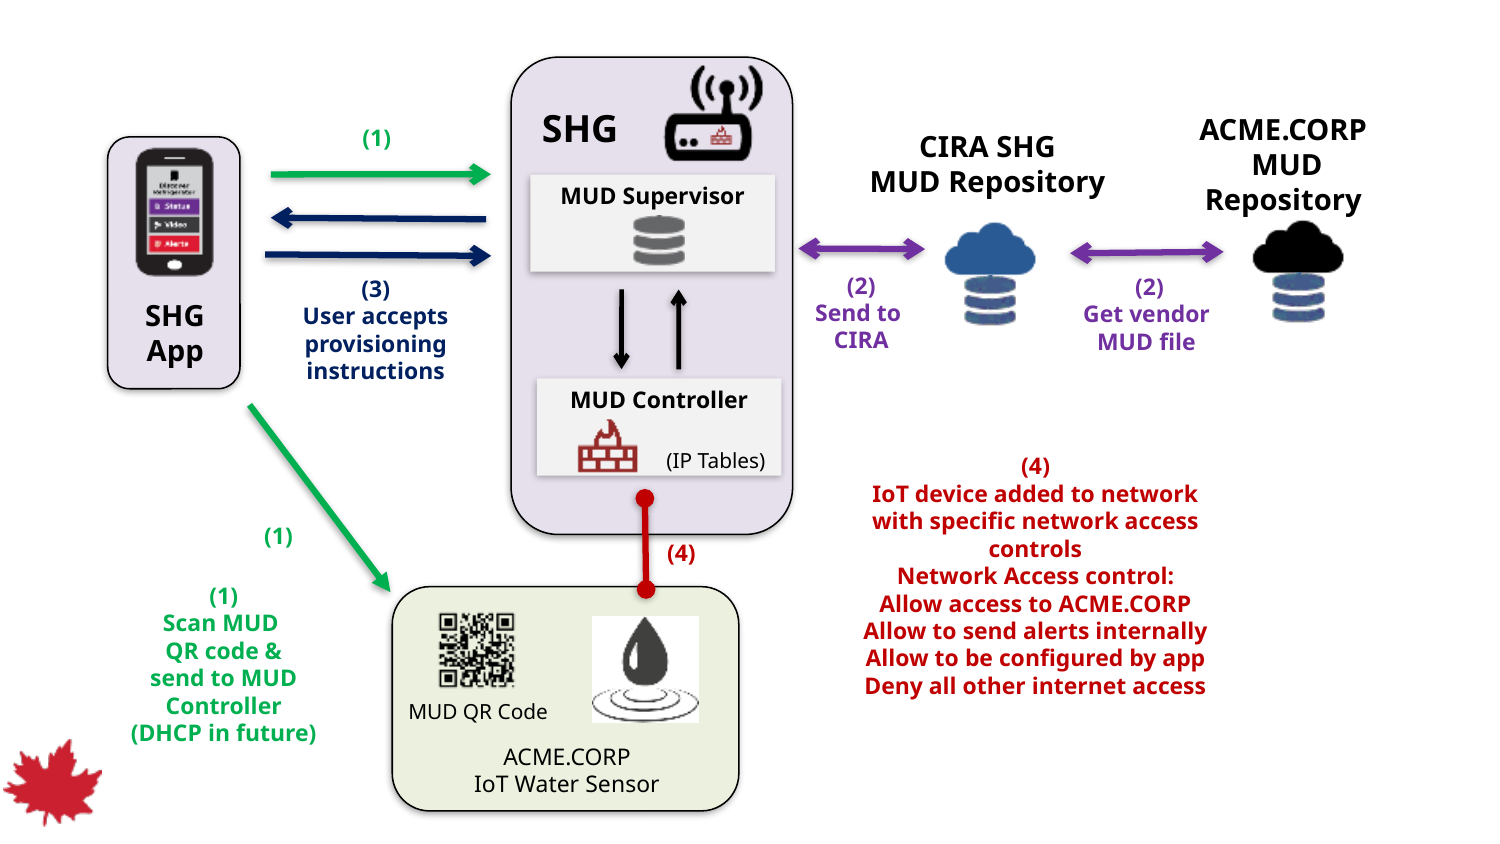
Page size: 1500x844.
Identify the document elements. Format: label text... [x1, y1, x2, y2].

picture [1247, 195, 1350, 332]
text_box (1) Scan MUD QR code & send to MUD Controller (DHCP in future) [101, 574, 346, 754]
text_box [265, 248, 492, 264]
text_box SHG [527, 97, 646, 158]
text_box SHG App [125, 290, 225, 375]
text_box CIRA SHG MUD Repository [840, 121, 1135, 206]
text_box (4) IoT device added to network with specific network access controls Network Access control: Allow access to ACME.CORP Allow to send alerts internally Allow to be configured by app Deny all other internet access [832, 444, 1239, 816]
text_box (2) Send to CIRA [792, 263, 930, 361]
text_box [638, 492, 653, 596]
text_box [1070, 244, 1224, 261]
picture [3, 739, 102, 827]
text_box [9, 763, 99, 809]
text_box [106, 136, 241, 390]
text_box MUD Supervisor [530, 174, 776, 272]
picture [133, 145, 217, 280]
text_box ACME.CORP IoT Water Sensor [454, 735, 680, 805]
picture [939, 198, 1042, 335]
text_box MUD Controller [536, 378, 782, 476]
text_box (1) [245, 514, 312, 557]
text_box (1) [343, 116, 410, 159]
picture [429, 602, 525, 699]
text_box MUD QR Code [393, 691, 570, 732]
text_box [270, 210, 487, 226]
text_box (3) User accepts provisioning instructions [277, 266, 474, 392]
picture [591, 616, 699, 723]
text_box [614, 289, 629, 370]
picture [622, 215, 691, 275]
text_box [391, 585, 740, 812]
picture [659, 58, 769, 169]
text_box [270, 166, 491, 182]
text_box (2) Get vendor MUD file [1058, 265, 1241, 363]
text_box [247, 403, 391, 593]
text_box [510, 56, 794, 536]
text_box (IP Tables) [649, 440, 784, 481]
text_box ACME.CORP MUD Repository [1171, 103, 1396, 224]
picture [572, 410, 644, 482]
text_box [671, 289, 686, 370]
text_box [798, 241, 926, 257]
text_box (4) [648, 530, 715, 574]
